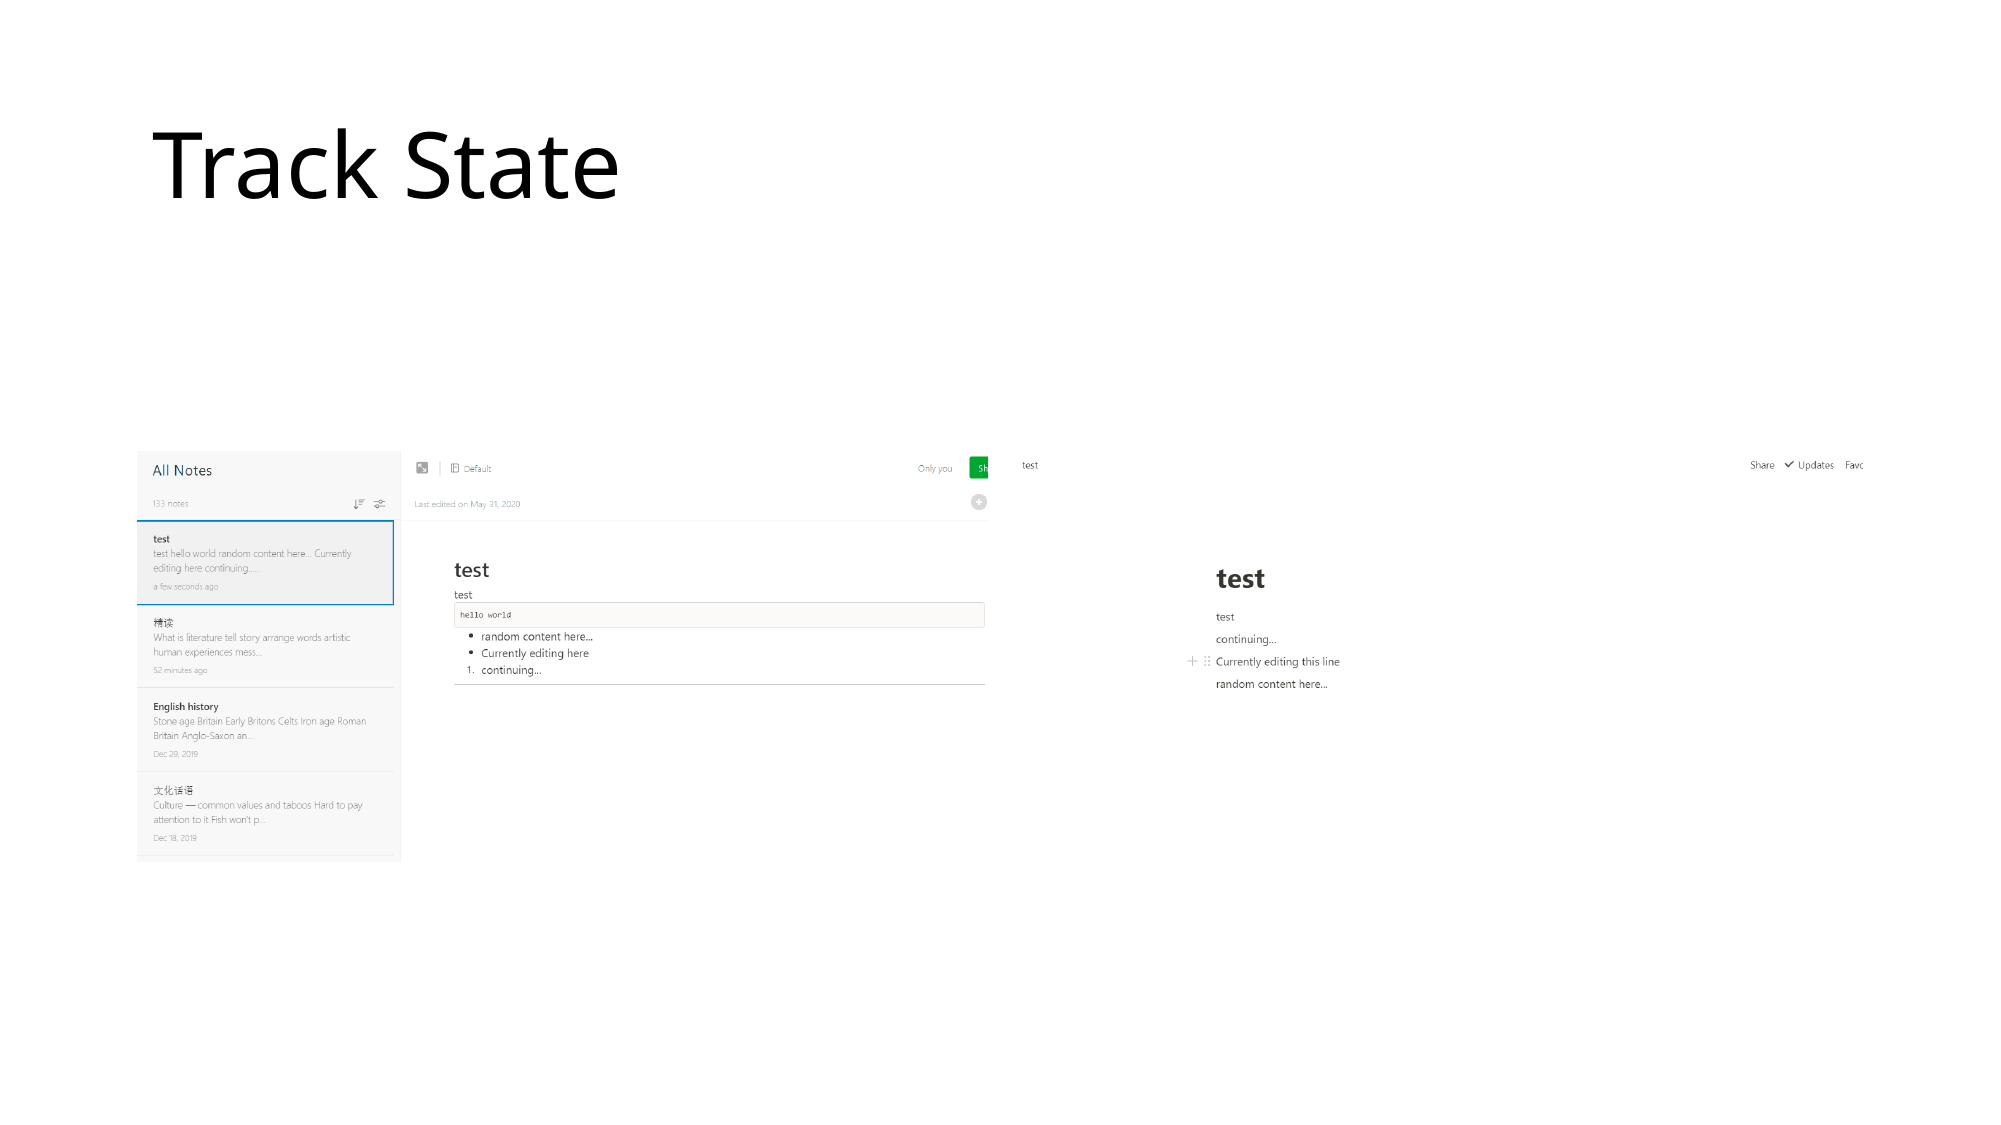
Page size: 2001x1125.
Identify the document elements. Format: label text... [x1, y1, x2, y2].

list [137, 451, 988, 862]
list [1012, 451, 1863, 862]
title Track State [137, 59, 1863, 278]
